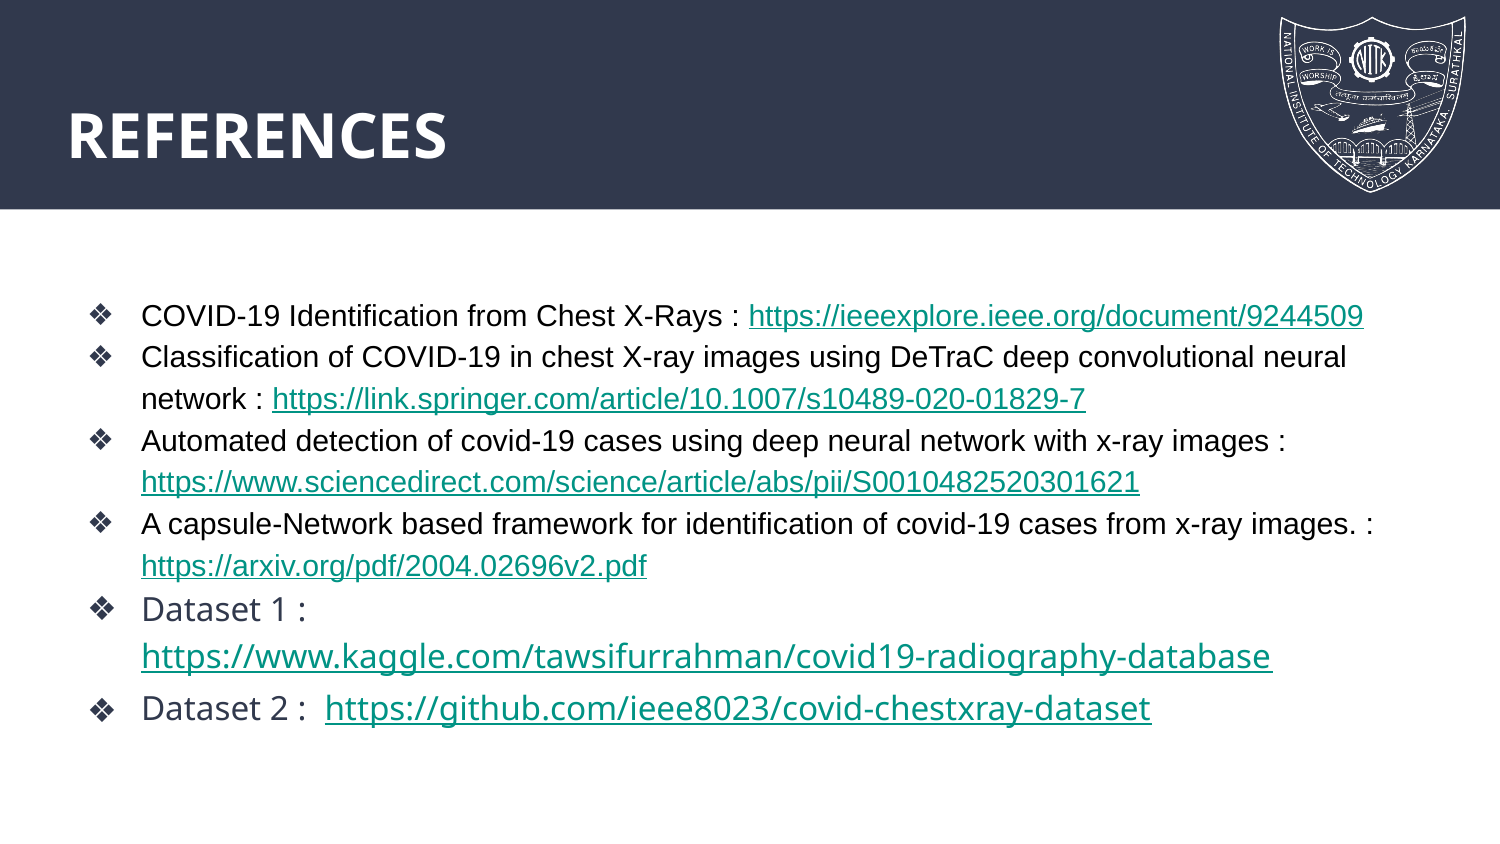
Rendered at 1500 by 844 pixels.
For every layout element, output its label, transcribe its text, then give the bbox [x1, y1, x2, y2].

picture [1279, 16, 1466, 193]
list COVID-19 Identification from Chest X-Rays : https://ieeexplore.ieee.org/document/9244509 Classification of COVID-19 in chest X-ray images using DeTraC deep convolutional neural network : https://link.springer.com/article/10.1007/s10489-020-01829-7 Automated detection of covid-19 cases using deep neural network with x-ray images : https://www.sciencedirect.com/science/article/abs/pii/S0010482520301621 A capsule-Network based framework for identification of covid-19 cases from x-ray images. : https://arxiv.org/pdf/2004.02696v2.pdf Dataset 1 : https://www.kaggle.com/tawsifurrahman/covid19-radiography-database Dataset 2 : https://github.com/ieee8023/covid-chestxray-dataset [51, 275, 1437, 797]
title REFERENCES [51, 82, 1274, 185]
